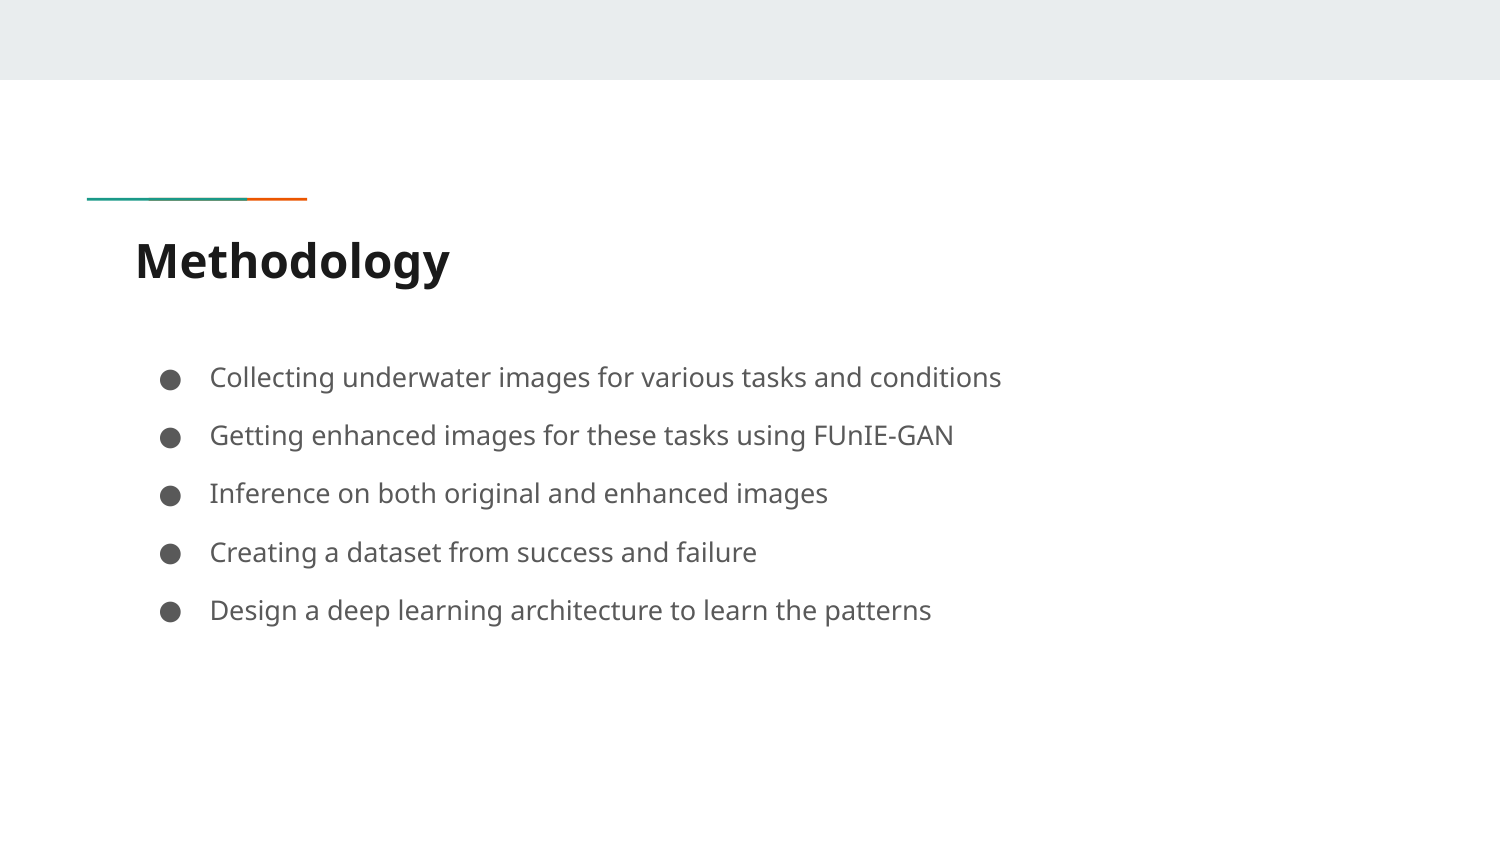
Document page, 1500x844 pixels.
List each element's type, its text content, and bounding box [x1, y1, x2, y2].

title Methodology [119, 216, 1381, 305]
list Collecting underwater images for various tasks and conditions Getting enhanced images for these tasks using FUnIE-GAN Inference on both original and enhanced images Creating a dataset from success and failure Design a deep learning architecture to learn the patterns [119, 341, 1381, 712]
